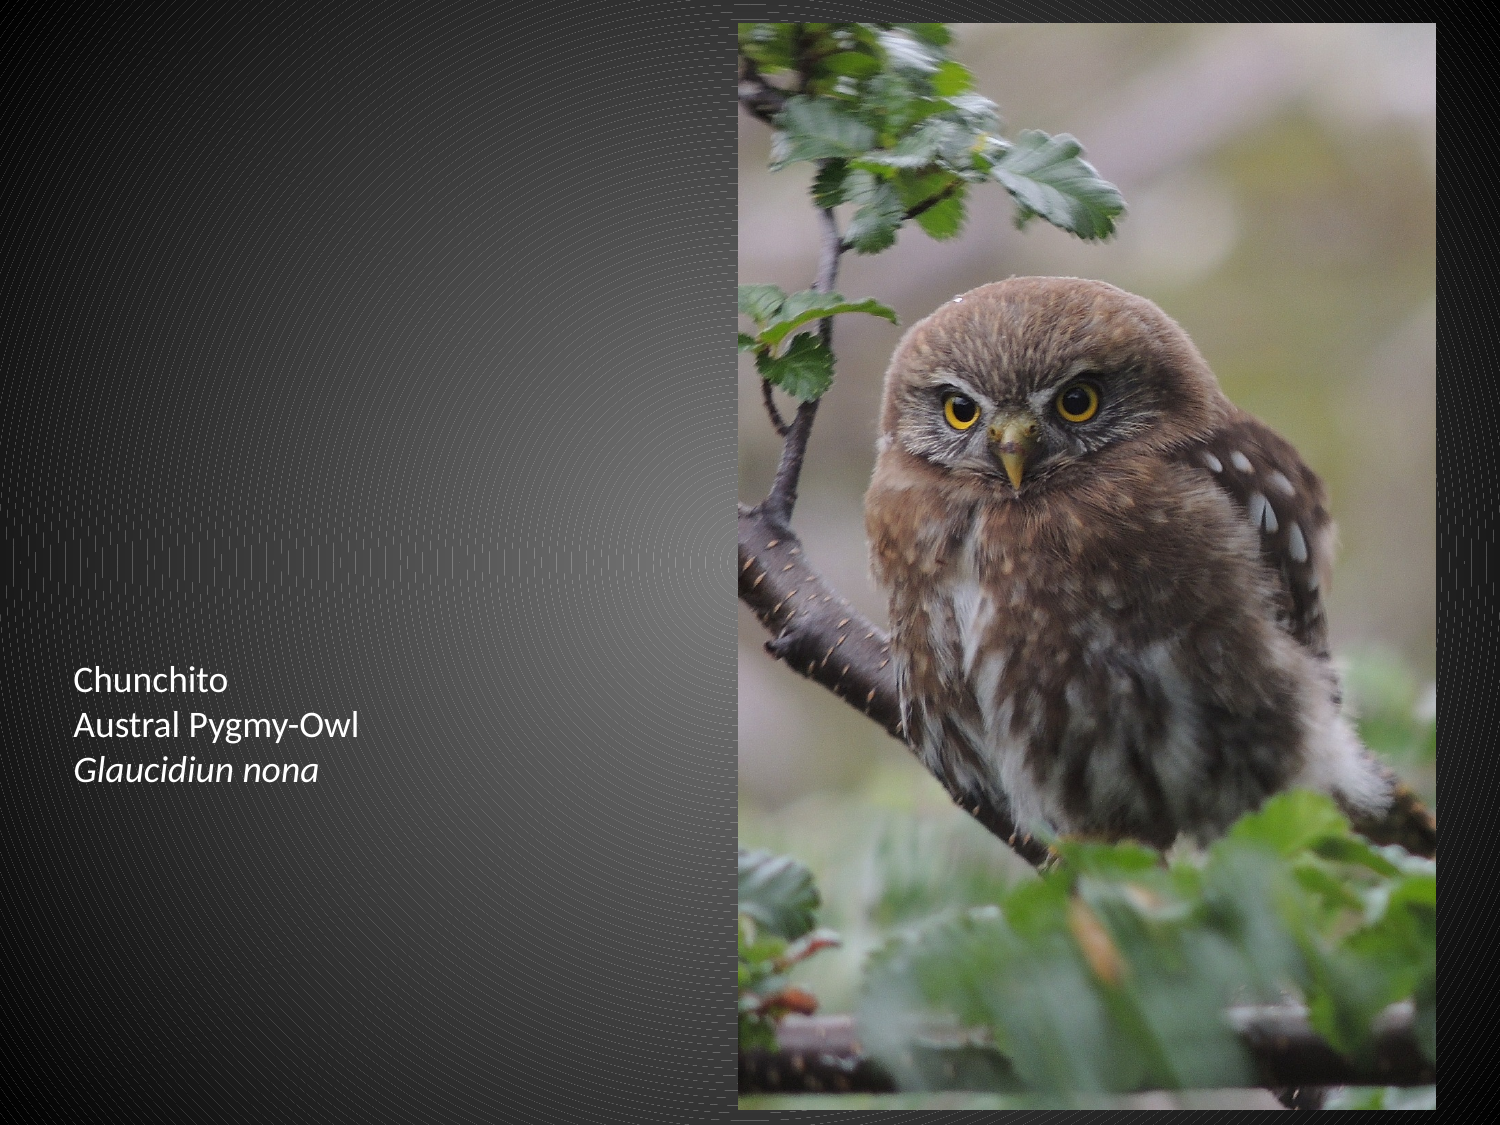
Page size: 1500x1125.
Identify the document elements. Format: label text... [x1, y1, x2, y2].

picture [737, 23, 1436, 1110]
text_box Chunchito Austral Pygmy-Owl Glaucidiun nona [58, 647, 460, 798]
